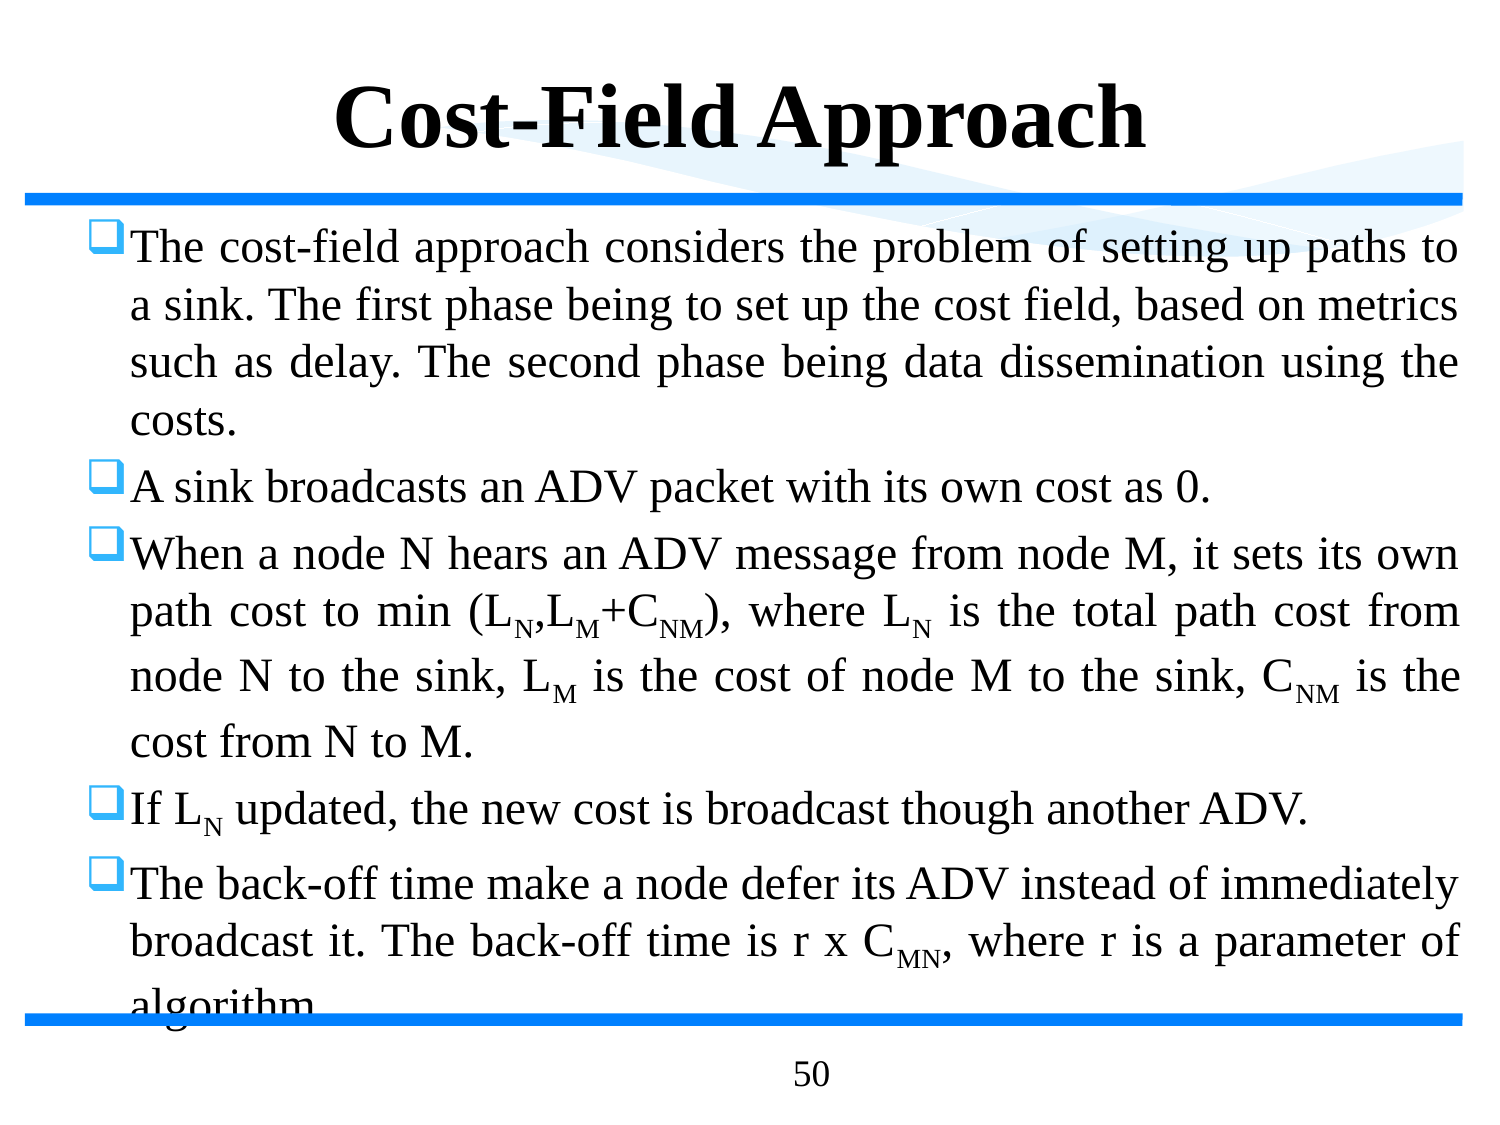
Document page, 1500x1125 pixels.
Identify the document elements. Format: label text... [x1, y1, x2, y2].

list The cost-field approach considers the problem of setting up paths to a sink. The first phase being to set up the cost field, based on metrics such as delay. The second phase being data dissemination using the costs. A sink broadcasts an ADV packet with its own cost as 0. When a node N hears an ADV message from node M, it sets its own path cost to min (LN,LM+CNM), where LN is the total path cost from node N to the sink, LM is the cost of node M to the sink, CNM is the cost from N to M. If LN updated, the new cost is broadcast though another ADV. The back-off time make a node defer its ADV instead of immediately broadcast it. The back-off time is r x CMN, where r is a parameter of algorithm. [70, 207, 1477, 774]
title Cost-Field Approach [79, 0, 1430, 199]
title Cost-Field Approach [79, 200, 1430, 206]
slide_number 50 [654, 1041, 846, 1102]
